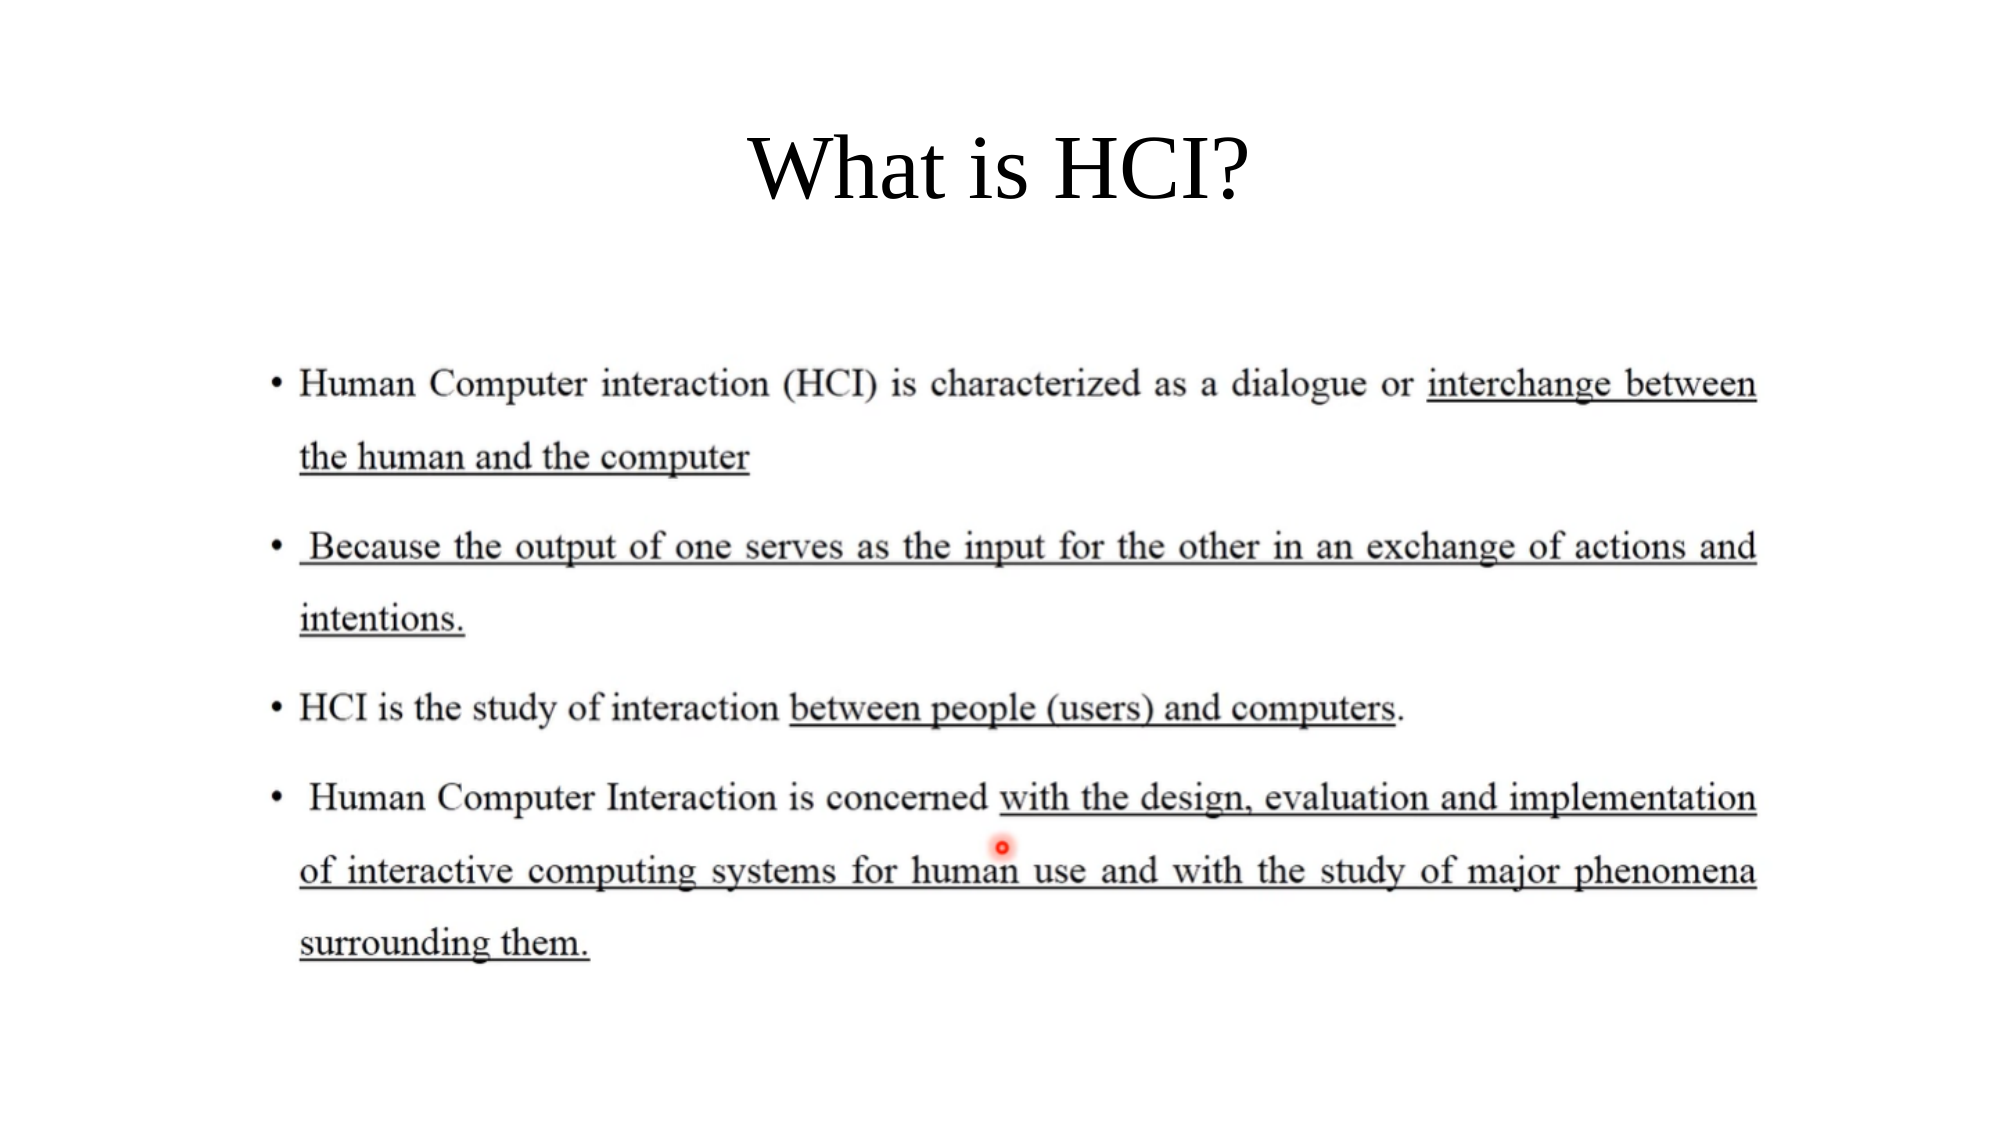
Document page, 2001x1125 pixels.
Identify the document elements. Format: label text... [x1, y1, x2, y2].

title What is HCI? [137, 59, 1863, 278]
picture [261, 349, 1802, 978]
